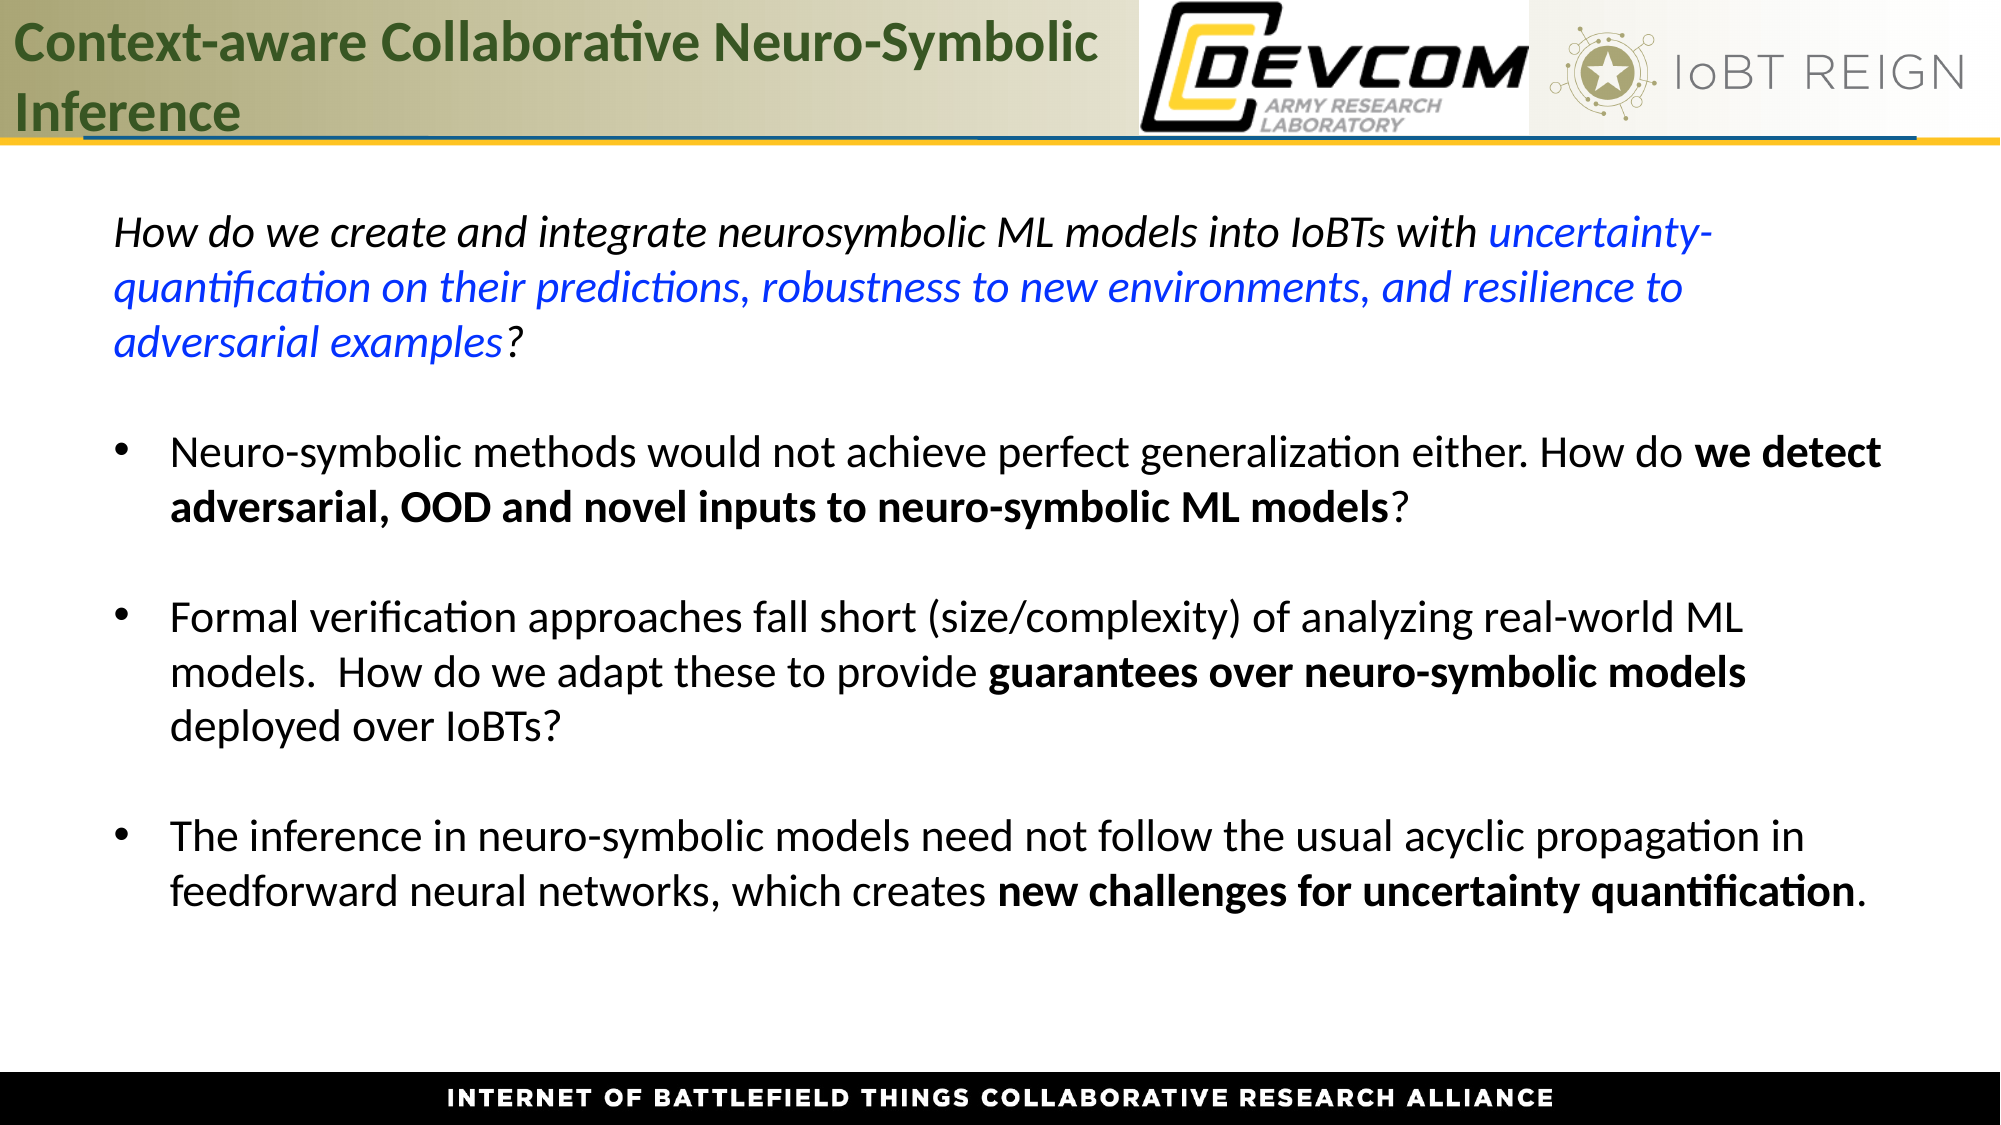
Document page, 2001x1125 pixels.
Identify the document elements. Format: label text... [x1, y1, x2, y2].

text_box How do we create and integrate neurosymbolic ML models into IoBTs with uncertainty-quantification on their predictions, robustness to new environments, and resilience to adversarial examples? Neuro-symbolic methods would not achieve perfect generalization either. How do we detect adversarial, OOD and novel inputs to neuro-symbolic ML models? Formal verification approaches fall short (size/complexity) of analyzing real-world ML models. How do we adapt these to provide guarantees over neuro-symbolic models deployed over IoBTs? The inference in neuro-symbolic models need not follow the usual acyclic propagation in feedforward neural networks, which creates new challenges for uncertainty quantification. [98, 193, 1902, 924]
picture [0, 1072, 2000, 1125]
picture [1173, 0, 2000, 146]
text_box Context-aware Collaborative Neuro-Symbolic Inference [0, 0, 1173, 151]
